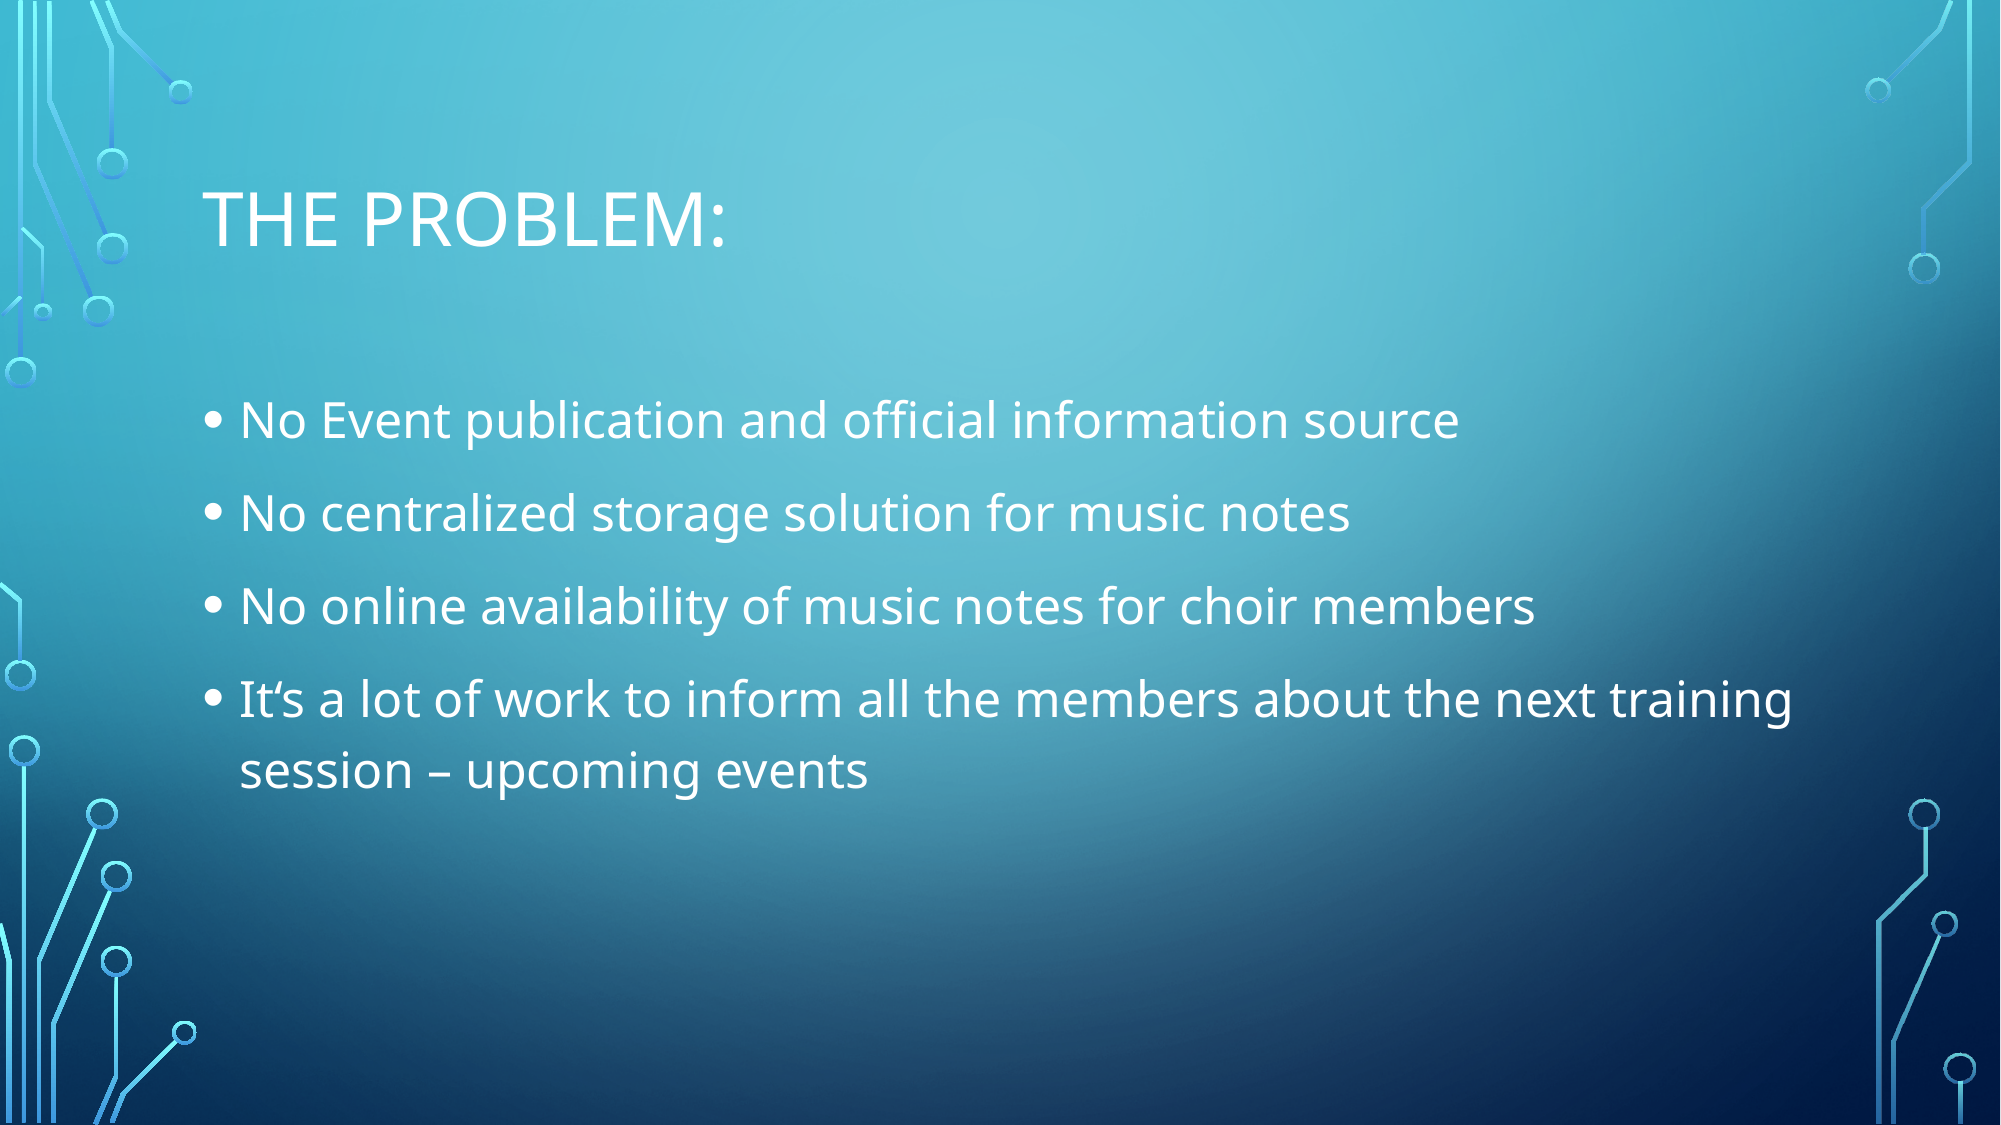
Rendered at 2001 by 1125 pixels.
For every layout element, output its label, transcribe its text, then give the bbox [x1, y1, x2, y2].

title The Problem: [187, 101, 1813, 344]
list No Event publication and official information source No centralized storage solution for music notes No online availability of music notes for choir members It‘s a lot of work to inform all the members about the next training session – upcoming events [187, 369, 1813, 950]
